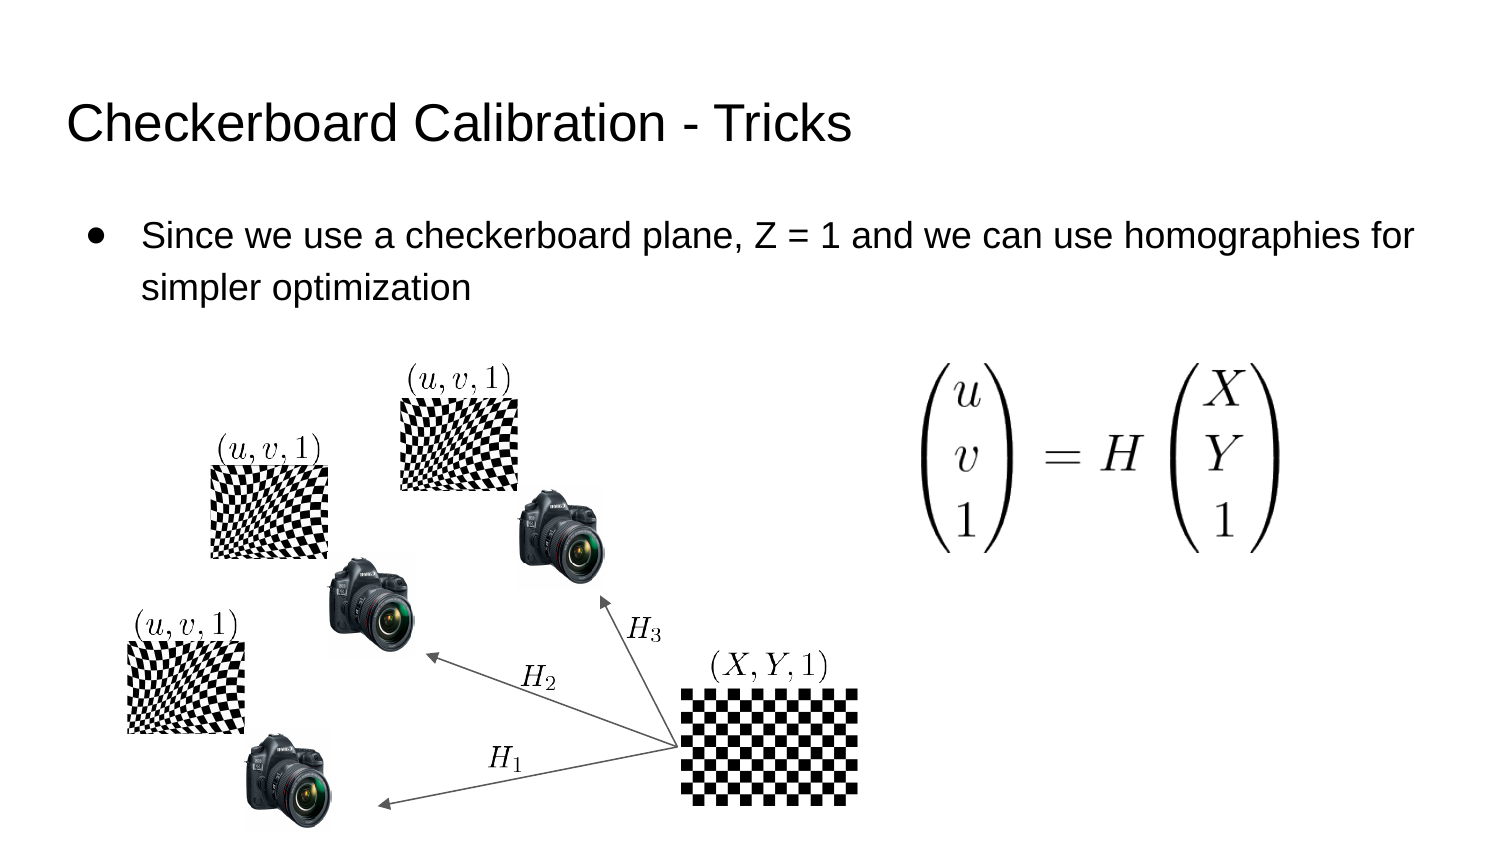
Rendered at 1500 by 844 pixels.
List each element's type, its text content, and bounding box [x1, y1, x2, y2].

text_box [599, 594, 678, 748]
title Checkerboard Calibration - Tricks [51, 72, 1449, 167]
picture [520, 665, 555, 690]
picture [210, 433, 415, 658]
picture [487, 746, 522, 772]
list Since we use a checkerboard plane, Z = 1 and we can use homographies for simpler optimization [51, 189, 1449, 342]
picture [921, 363, 1280, 553]
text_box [425, 653, 594, 748]
picture [400, 363, 605, 590]
picture [677, 649, 861, 817]
picture [626, 616, 662, 642]
picture [127, 608, 332, 834]
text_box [377, 746, 678, 807]
